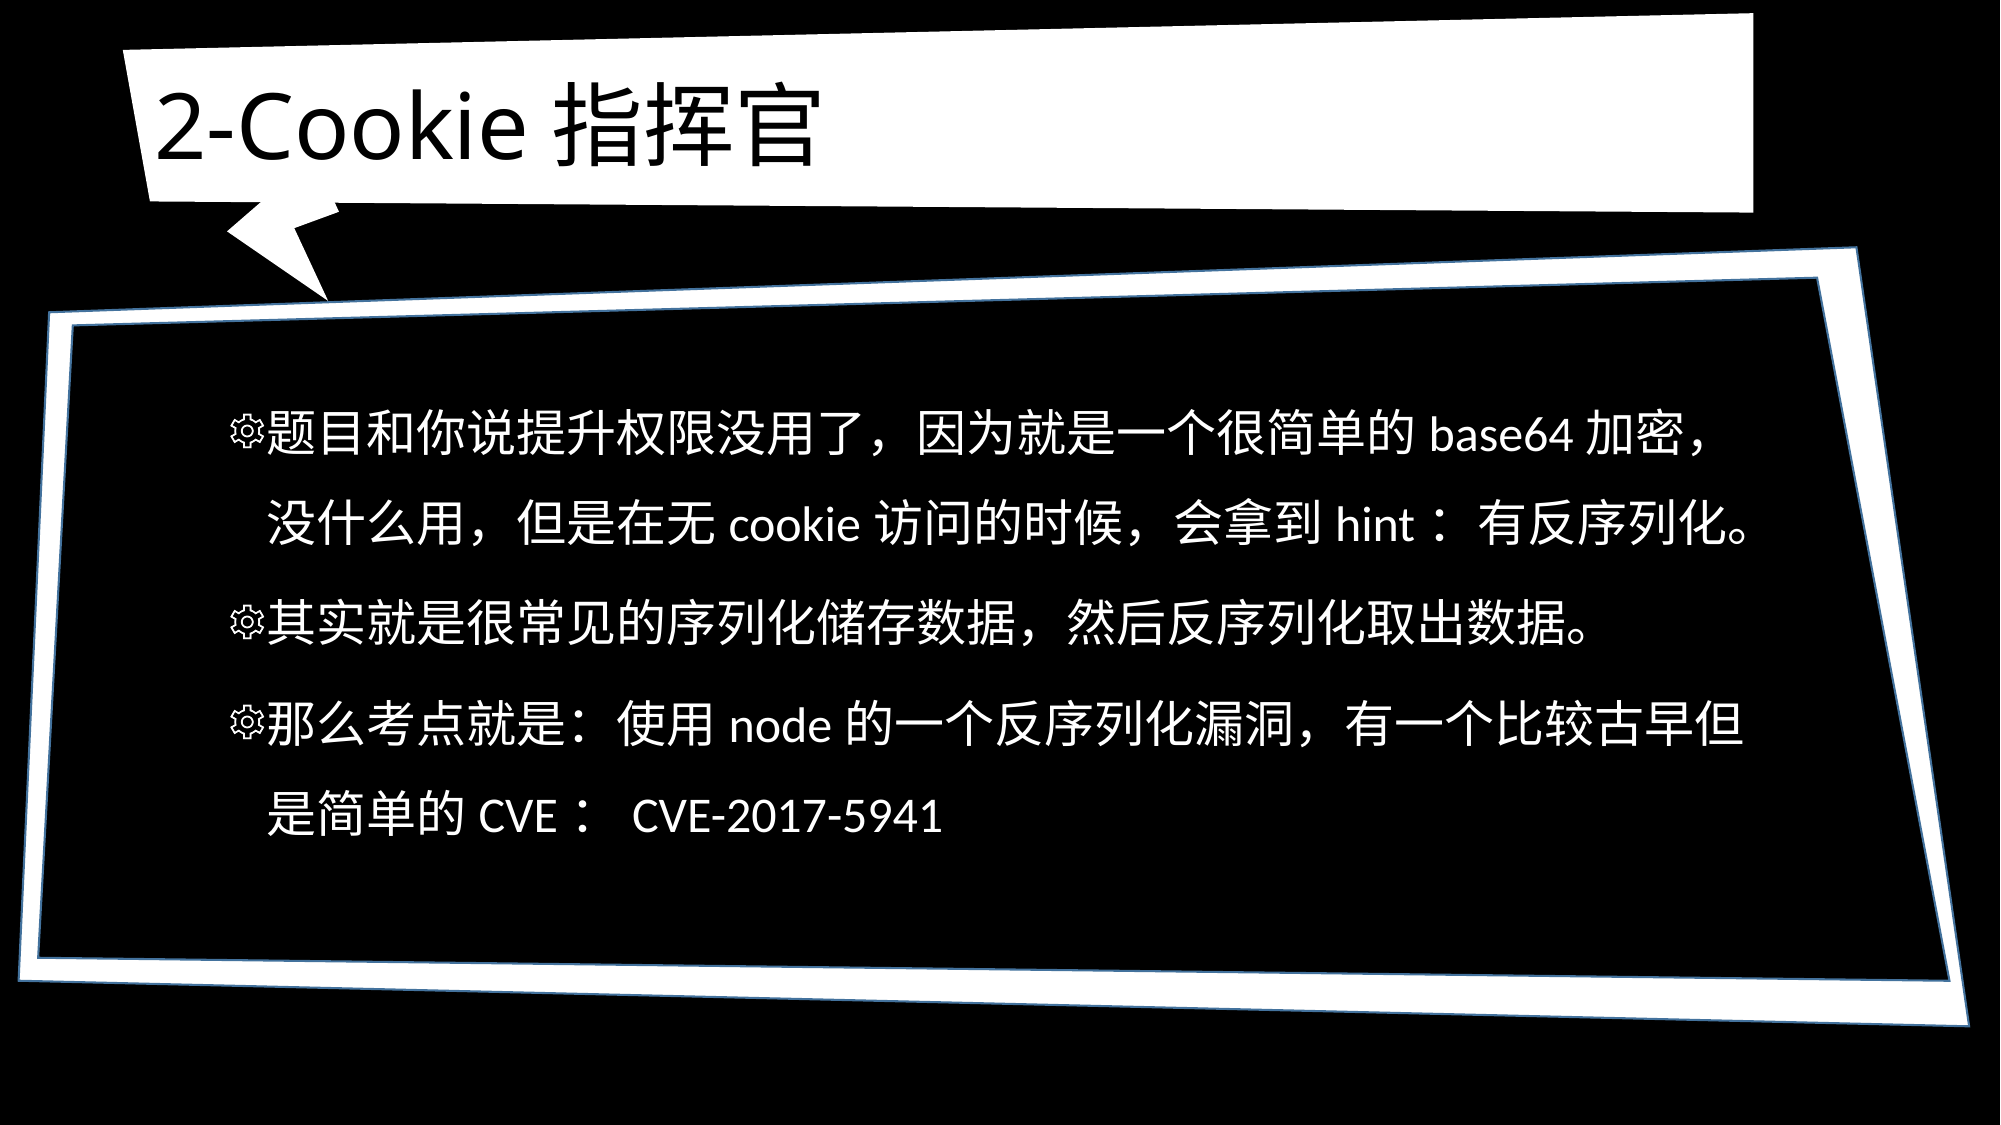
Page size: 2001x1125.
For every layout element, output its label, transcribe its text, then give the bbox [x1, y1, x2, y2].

picture [229, 604, 265, 640]
list 题目和你说提升权限没用了，因为就是一个很简单的base64加密，没什么用，但是在无cookie访问的时候，会拿到hint：有反序列化。 其实就是很常见的序列化储存数据，然后反序列化取出数据。 那么考点就是：使用node的一个反序列化漏洞，有一个比较古早但是简单的CVE：CVE-2017-5941 [139, 363, 1799, 1017]
picture [229, 413, 265, 449]
title 2-Cookie指挥官 [139, 42, 1850, 218]
picture [229, 704, 265, 740]
